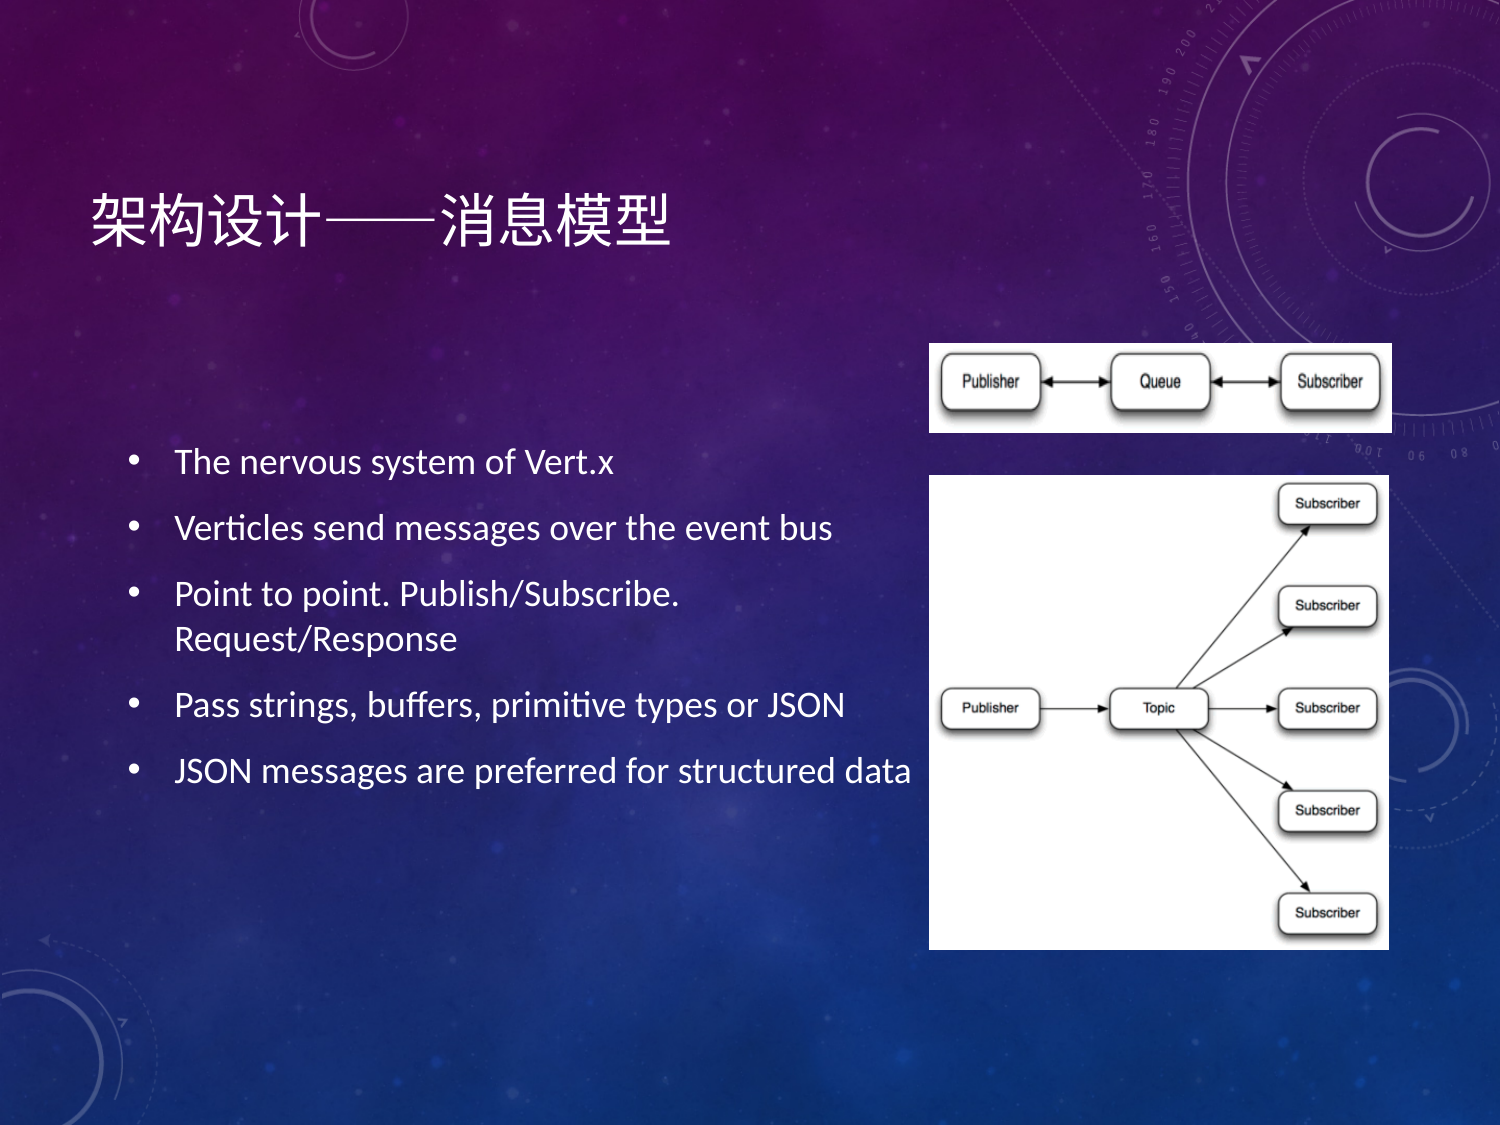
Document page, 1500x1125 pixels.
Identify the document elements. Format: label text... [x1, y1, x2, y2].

title 架构设计——消息模型 [75, 99, 1350, 339]
picture [0, 0, 1500, 1125]
list The nervous system of Vert.x Verticles send messages over the event bus Point to point. Publish/Subscribe. Request/Response Pass strings, buffers, primitive types or JSON JSON messages are preferred for structured data [112, 343, 930, 950]
